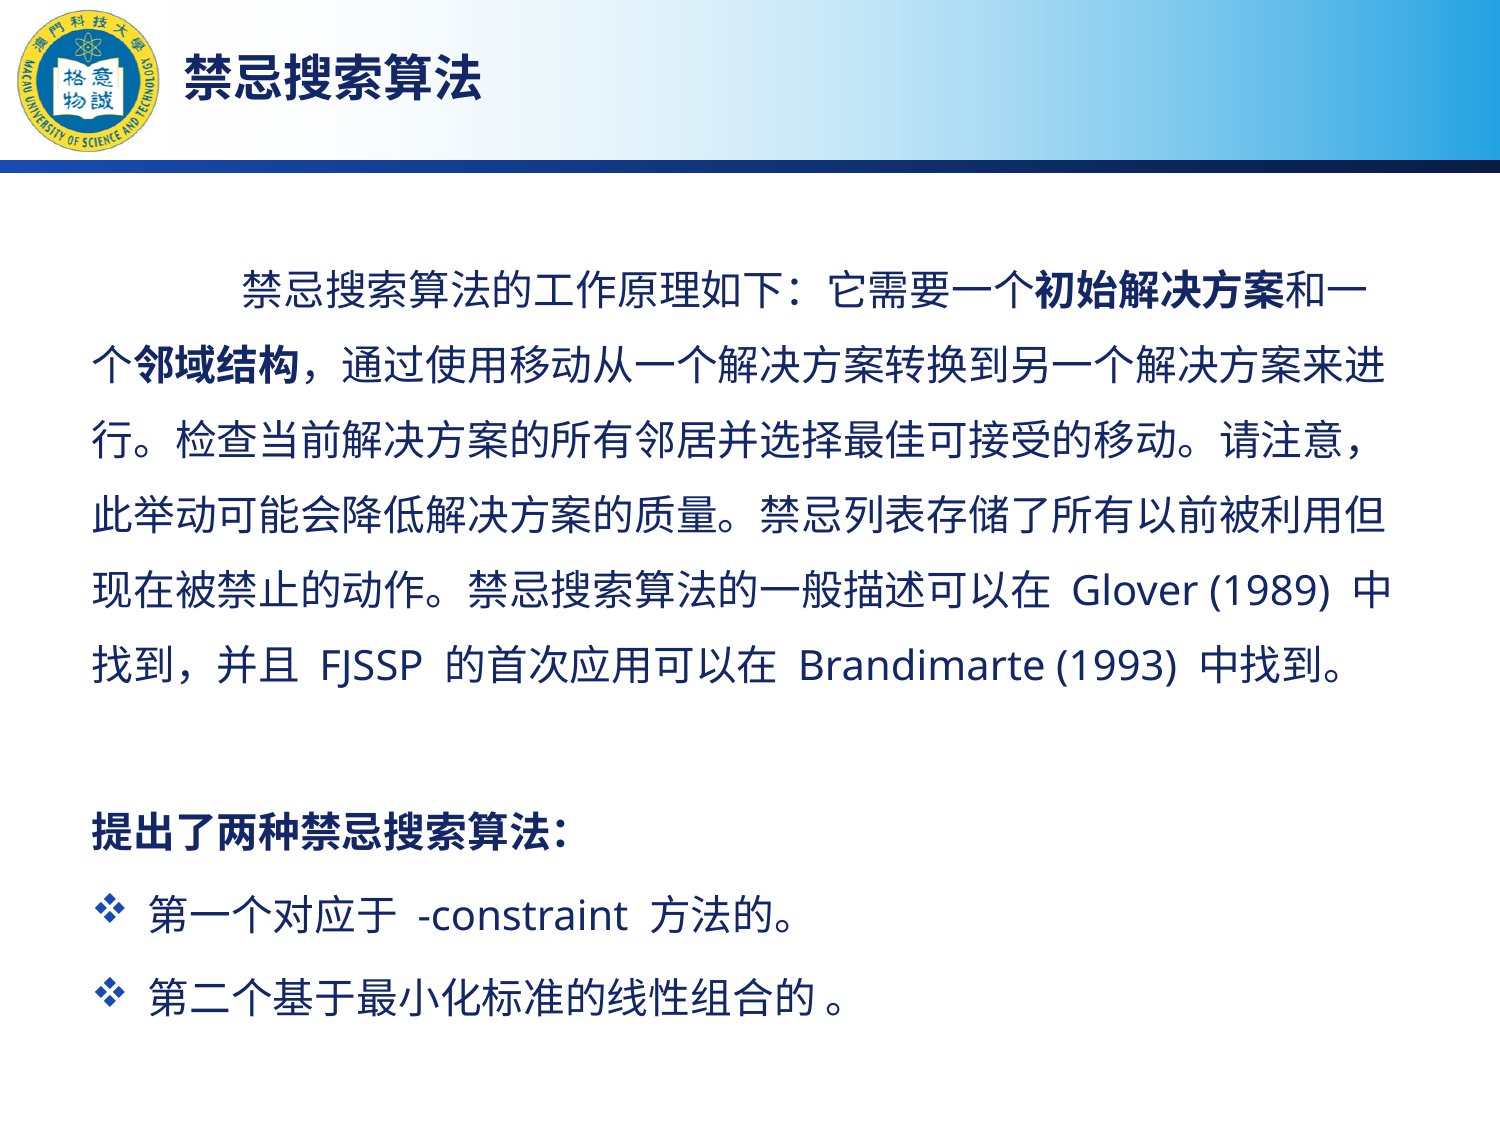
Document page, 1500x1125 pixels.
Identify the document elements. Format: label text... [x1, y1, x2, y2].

text_box 禁忌搜索算法 [164, 45, 498, 115]
picture [17, 9, 160, 152]
